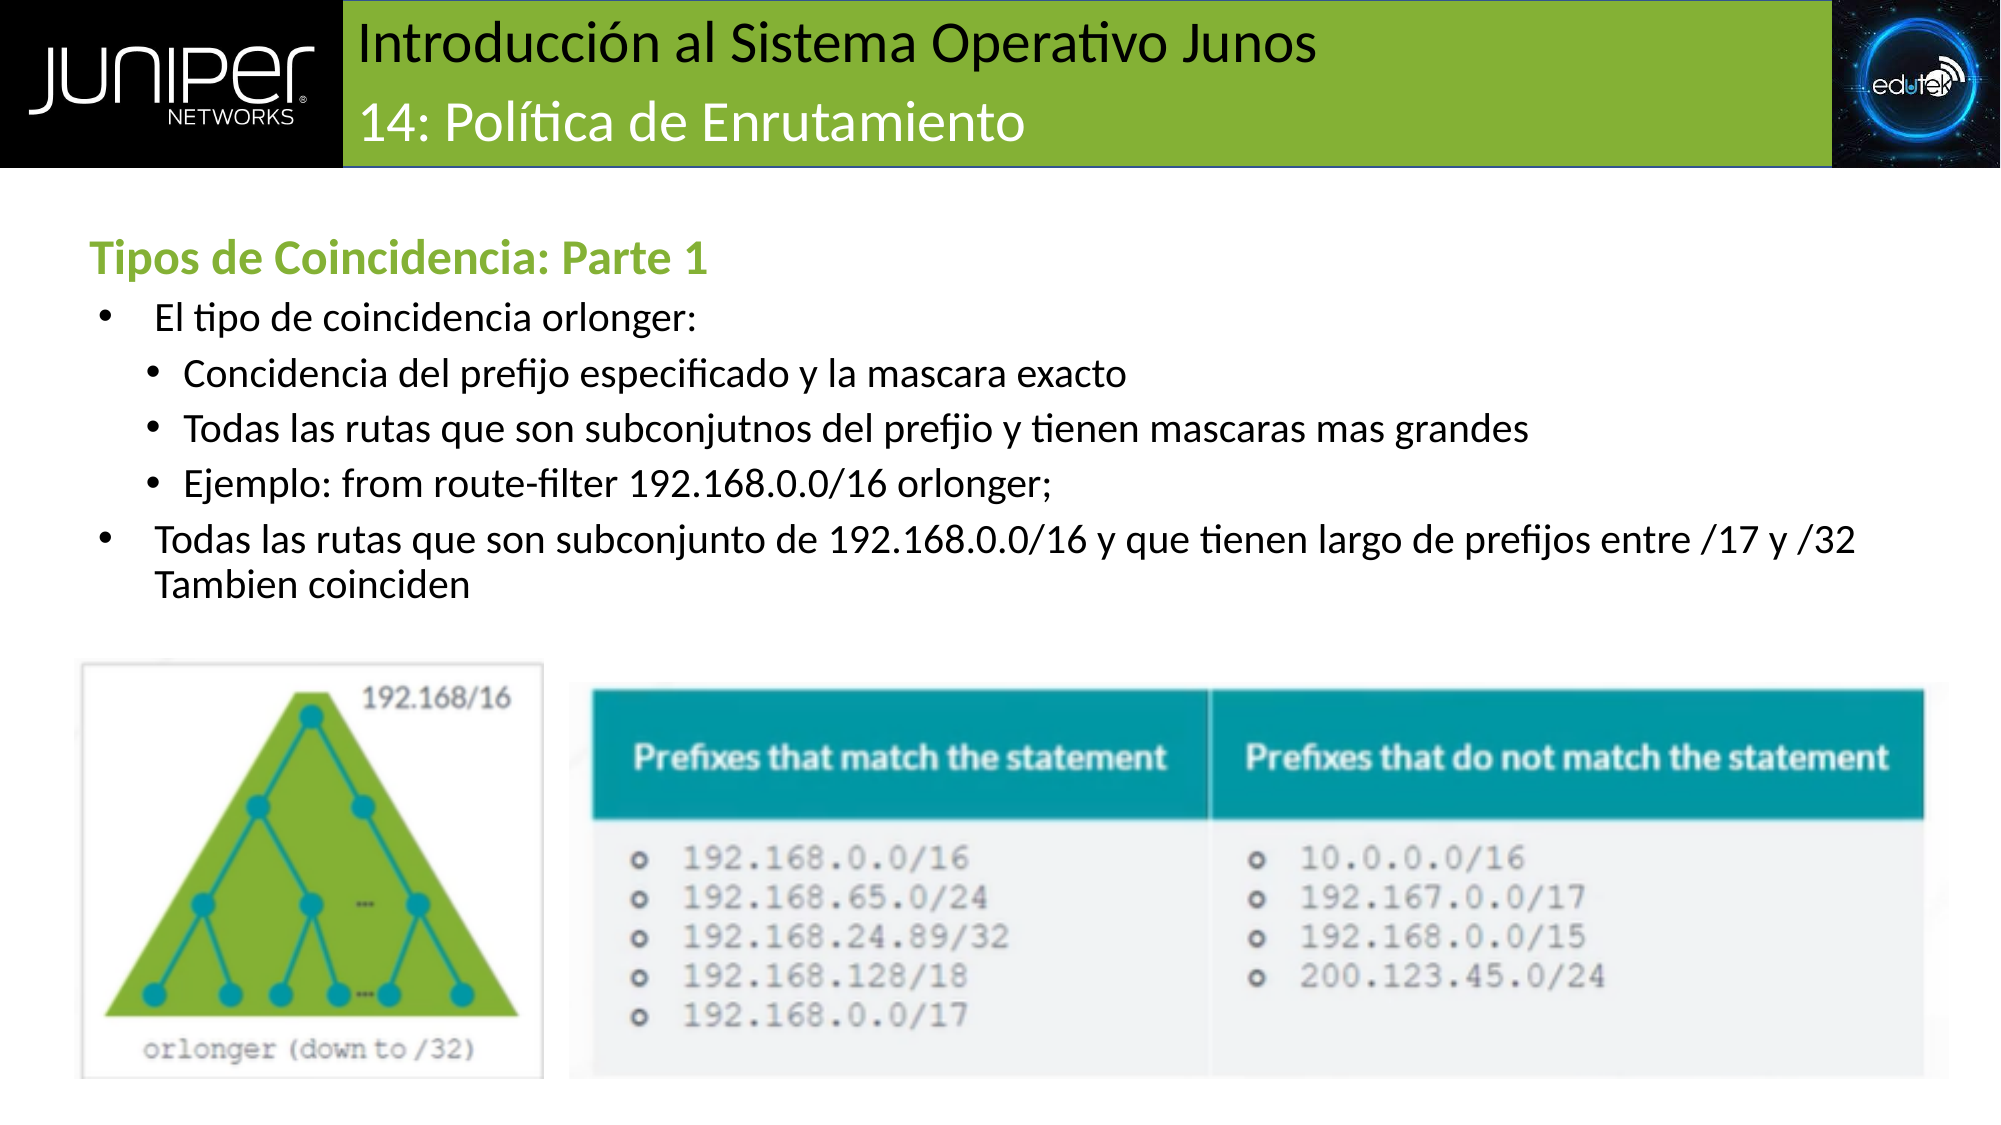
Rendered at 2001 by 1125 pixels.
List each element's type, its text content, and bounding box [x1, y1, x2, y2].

picture [1832, 84, 2000, 168]
list 14: Política de Enrutamiento [342, 83, 1606, 168]
title Introducción al Sistema Operativo Junos [342, 3, 2000, 84]
picture [74, 658, 544, 1079]
picture [569, 682, 1949, 1079]
picture [0, 0, 343, 168]
list Tipos de Coincidencia: Parte 1 El tipo de coincidencia orlonger: Concidencia del prefijo especificado y la mascara exacto Todas las rutas que son subconjutnos del prefjio y tienen mascaras mas grandes Ejemplo: from route-filter 192.168.0.0/16 orlonger; Todas las rutas que son subconjunto de 192.168.0.0/16 y que tienen largo de prefijos entre /17 y /32 Tambien coinciden [74, 223, 1949, 938]
